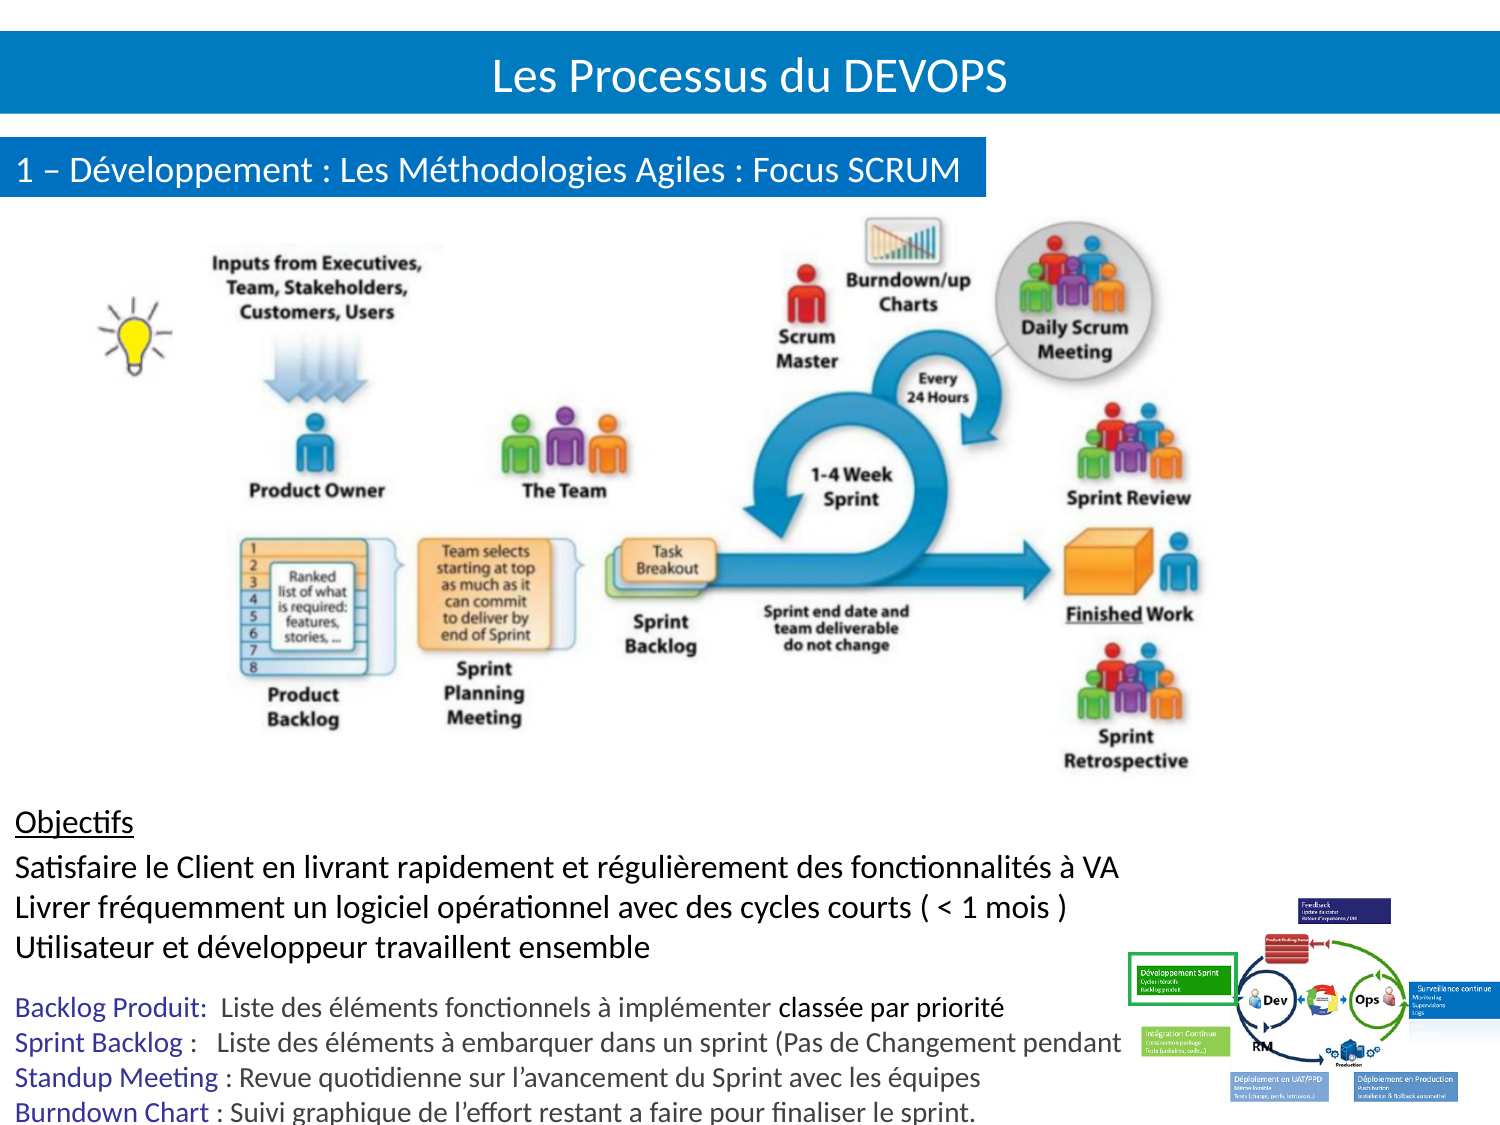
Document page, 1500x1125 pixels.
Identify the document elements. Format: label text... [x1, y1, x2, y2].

text_box Backlog Produit: Liste des éléments fonctionnels à implémenter classée par priorité Sprint Backlog : Liste des éléments à embarquer dans un sprint (Pas de Changement pendant les Sprints) Standup Meeting : Revue quotidienne sur l’avancement du Sprint avec les équipes Burndown Chart : Suivi graphique de l’effort restant a faire pour finaliser le sprint. [0, 973, 1118, 1125]
text_box Objectifs Satisfaire le Client en livrant rapidement et régulièrement des fonctionnalités à VA Livrer fréquemment un logiciel opérationnel avec des cycles courts ( < 1 mois ) Utilisateur et développeur travaillent ensemble [0, 793, 1268, 973]
picture [85, 209, 1244, 794]
picture [1123, 874, 1500, 1125]
title Les Processus du DEVOPS [0, 30, 1500, 114]
text_box 1 – Développement : Les Méthodologies Agiles : Focus SCRUM [0, 137, 987, 197]
